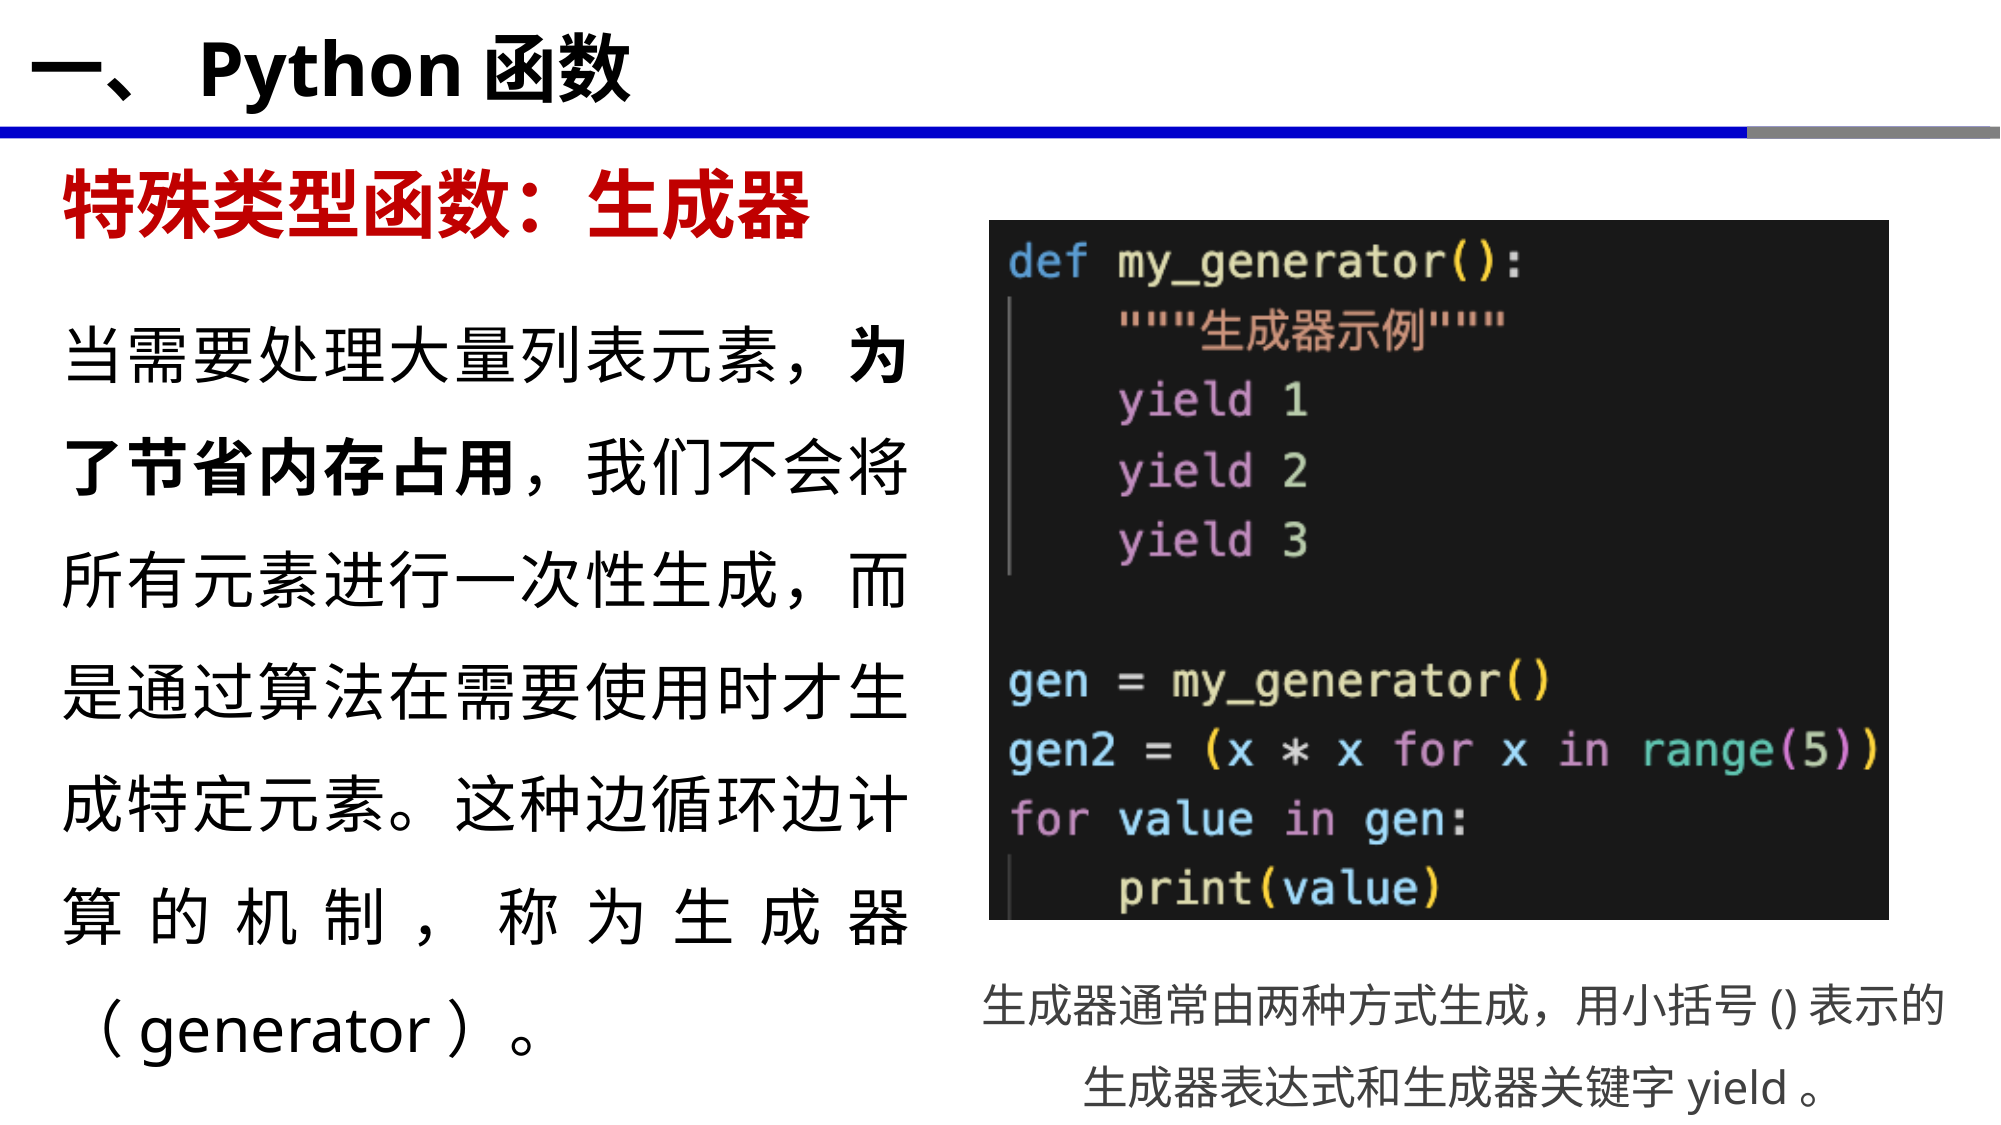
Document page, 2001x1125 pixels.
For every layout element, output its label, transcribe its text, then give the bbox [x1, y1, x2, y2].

title 一、Python函数 [0, 1, 1729, 132]
picture [988, 220, 1889, 920]
text_box 生成器通常由两种方式生成，用小括号()表示的生成器表达式和生成器关键字yield。 [963, 941, 1965, 1122]
text_box 特殊类型函数：生成器 当需要处理大量列表元素，为了节省内存占用，我们不会将所有元素进行一次性生成，而是通过算法在需要使用时才生成特定元素。这种边循环边计算的机制，称为生成器（generator）。 [46, 149, 925, 1073]
